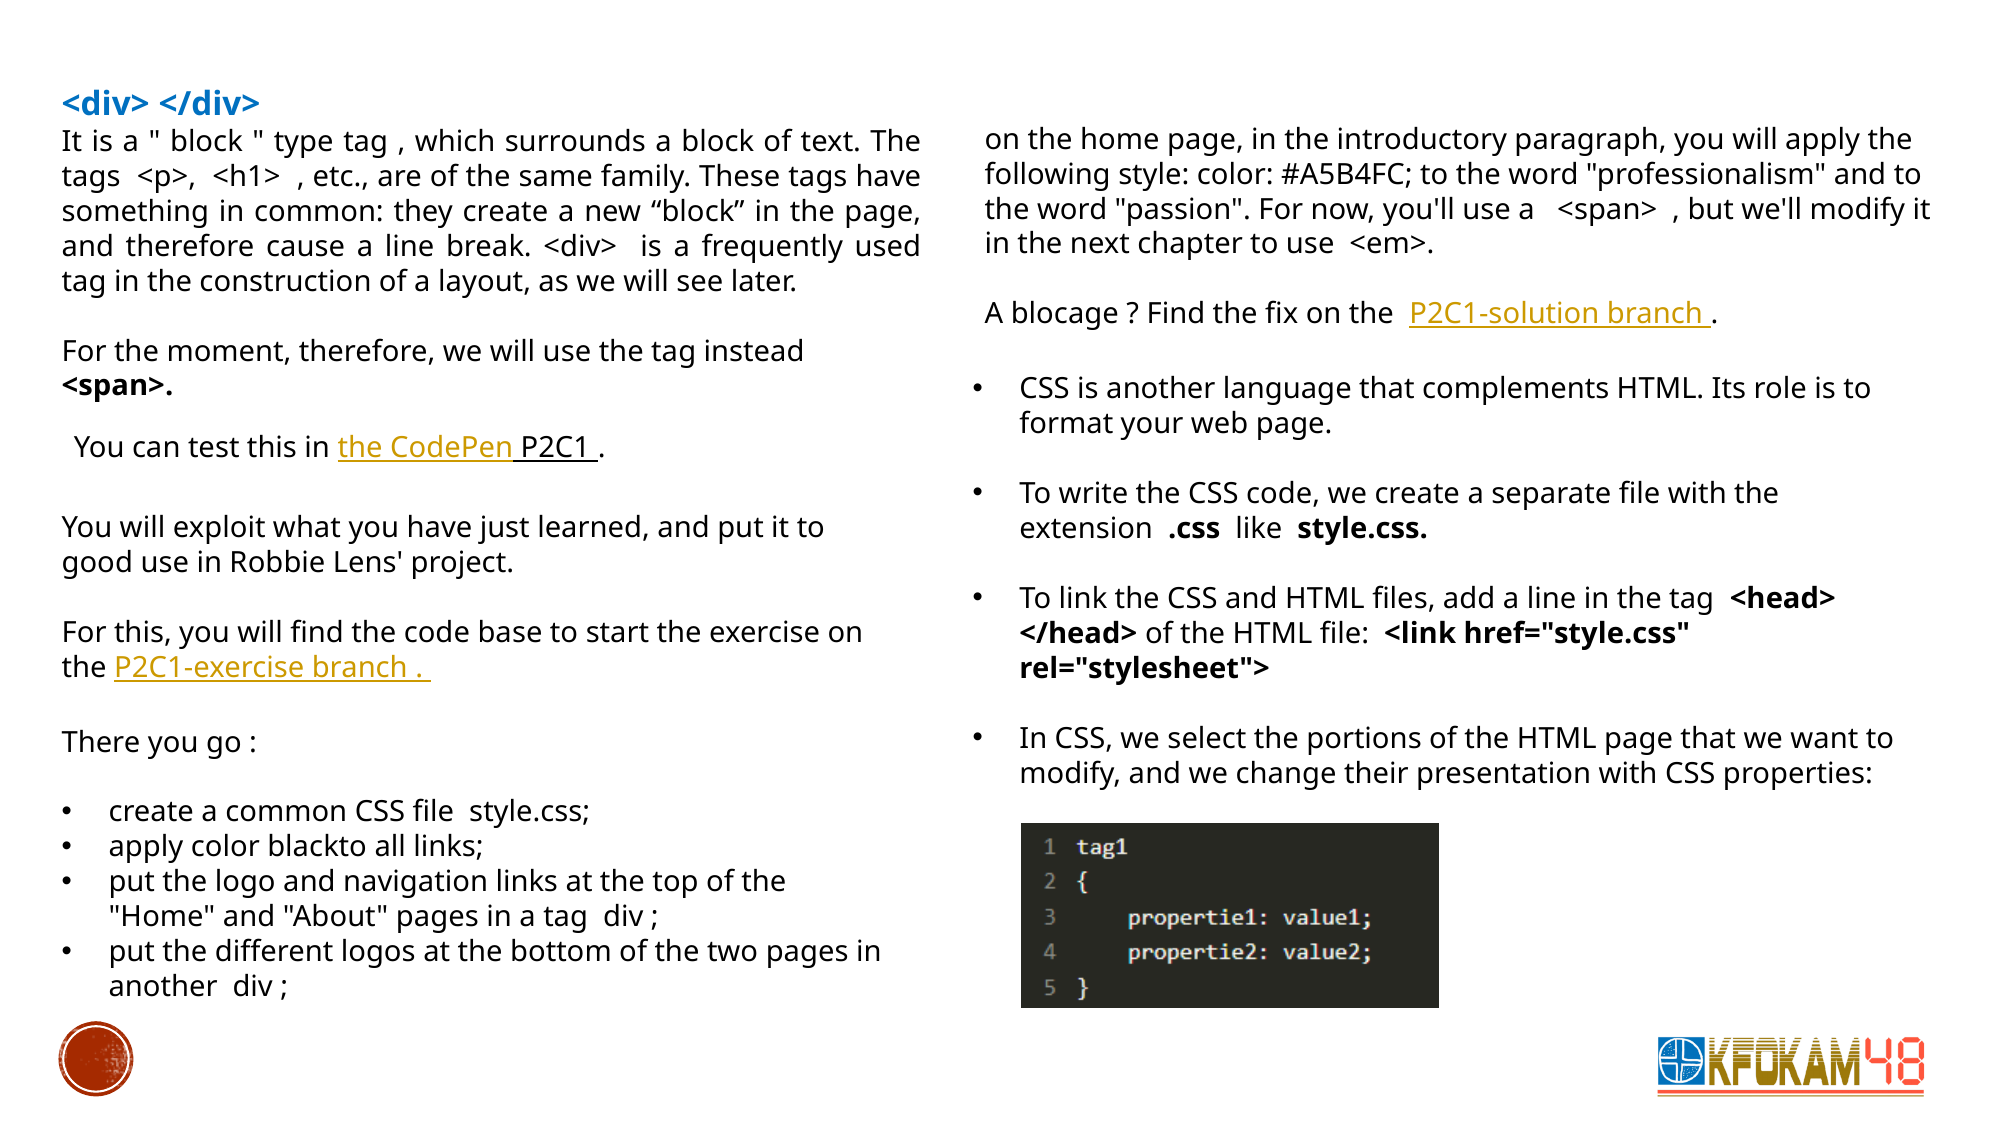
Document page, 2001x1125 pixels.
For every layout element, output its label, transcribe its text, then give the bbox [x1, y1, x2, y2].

text_box You will exploit what you have just learned, and put it to good use in Robbie Lens' project. For this, you will find the code base to start the exercise on the P2C1-exercise branch . There you go : create a common CSS file style.css; apply color blackto all links; put the logo and navigation links at the top of the "Home" and "About" pages in a tag div ; put the different logos at the bottom of the two pages in another div ; [46, 500, 908, 1080]
text_box <div> </div> It is a " block " type tag , which surrounds a block of text. The tags <p>, <h1> , etc., are of the same family. These tags have something in common: they create a new “block” in the page, and therefore cause a line break. <div> is a frequently used tag in the construction of a layout, as we will see later. For the moment, therefore, we will use the tag instead <span>. [46, 74, 937, 410]
text_box CSS is another language that complements HTML. Its role is to format your web page. To write the CSS code, we create a separate file with the extension .css like style.css. To link the CSS and HTML files, add a line in the tag <head> </head> of the HTML file: <link href="style.css" rel="stylesheet"> In CSS, we select the portions of the HTML page that we want to modify, and we change their presentation with CSS properties: [957, 362, 1958, 797]
text_box on the home page, in the introductory paragraph, you will apply the following style: color: #A5B4FC; to the word "professionalism" and to the word "passion". For now, you'll use a <span> , but we'll modify it in the next chapter to use <em>. A blocage ? Find the fix on the P2C1-solution branch . [969, 112, 1970, 342]
picture [1653, 1032, 1929, 1101]
text_box You can test this in the CodePen P2C1 . [59, 420, 621, 476]
picture [1021, 823, 1439, 1008]
